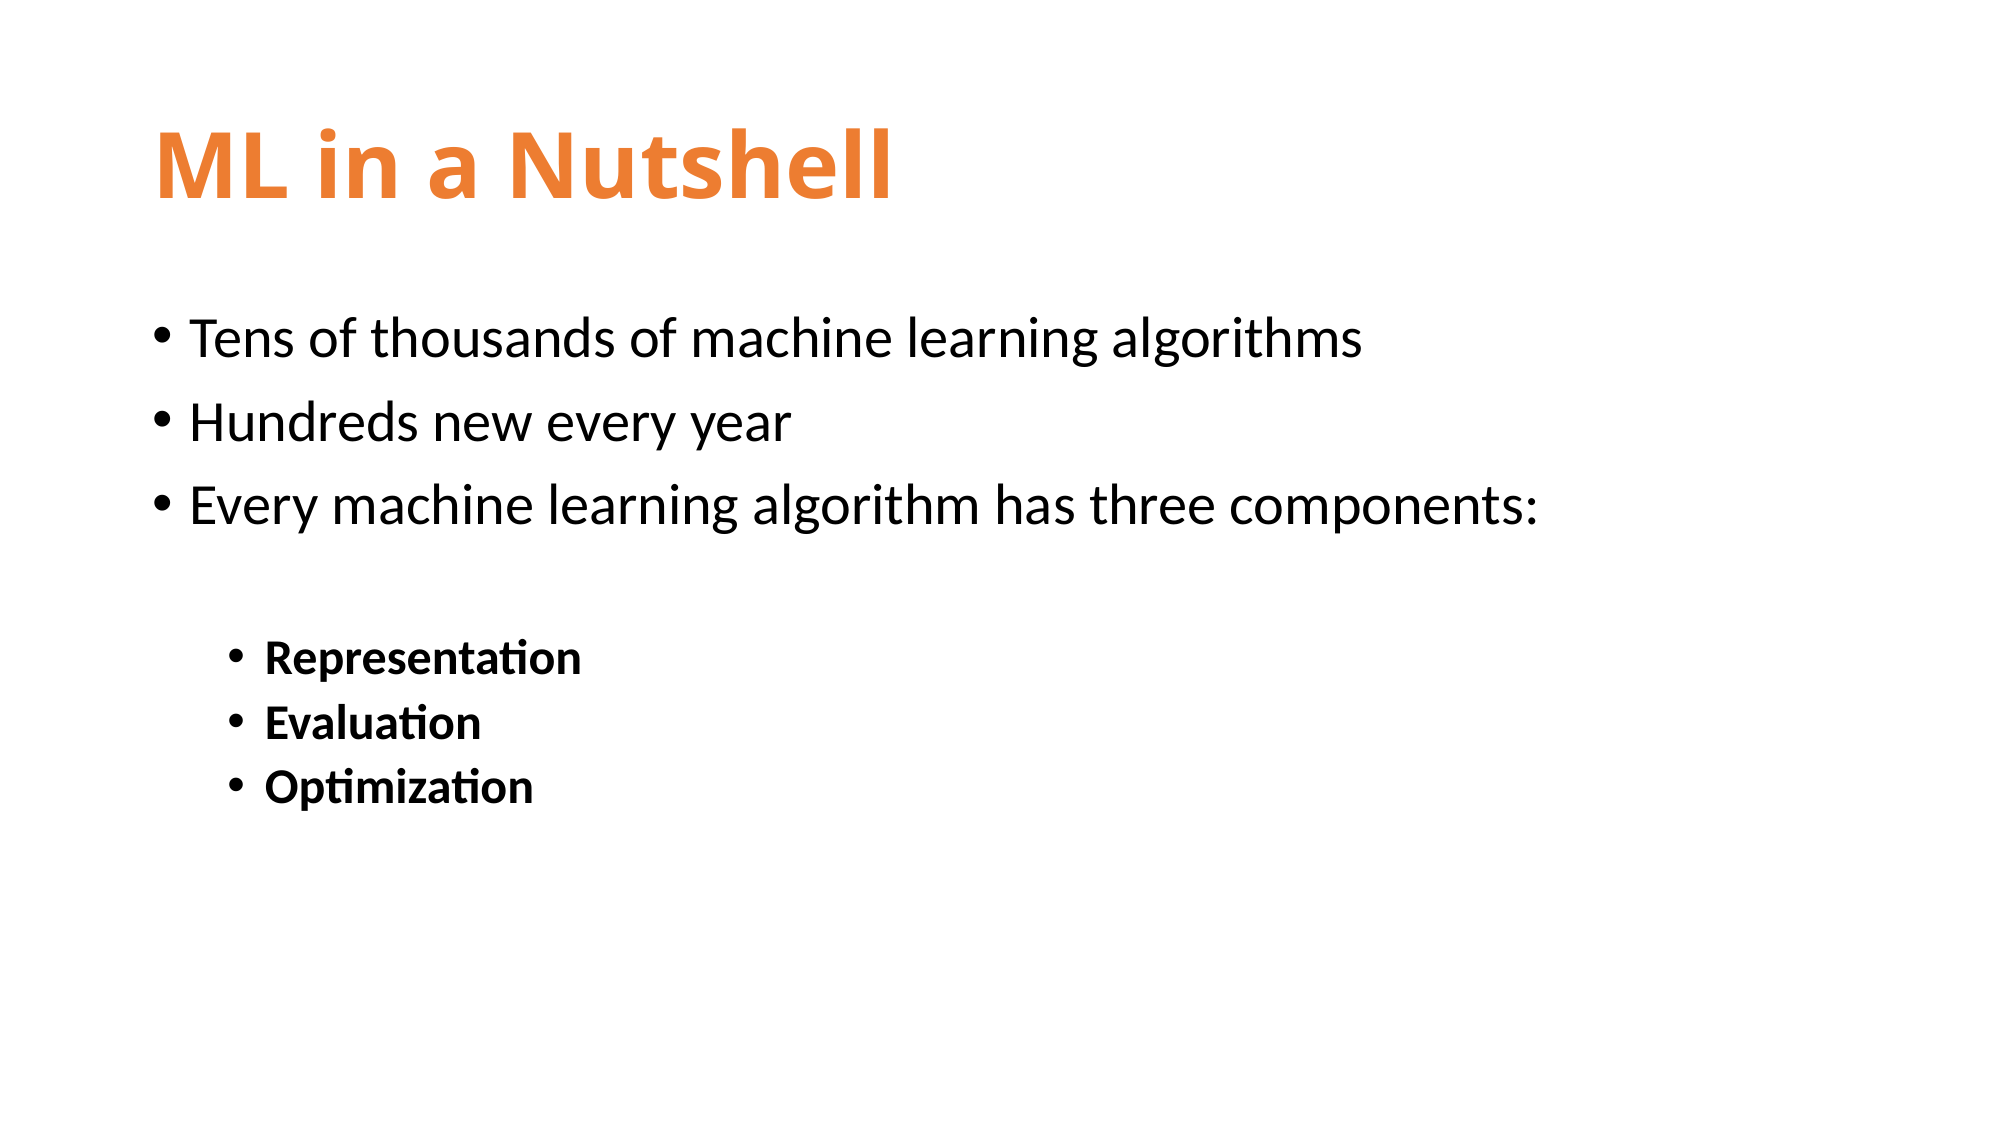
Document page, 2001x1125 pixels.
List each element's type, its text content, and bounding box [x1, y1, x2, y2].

list Tens of thousands of machine learning algorithms Hundreds new every year Every machine learning algorithm has three components: Representation Evaluation Optimization [137, 299, 1863, 1014]
title ML in a Nutshell [137, 59, 1863, 278]
